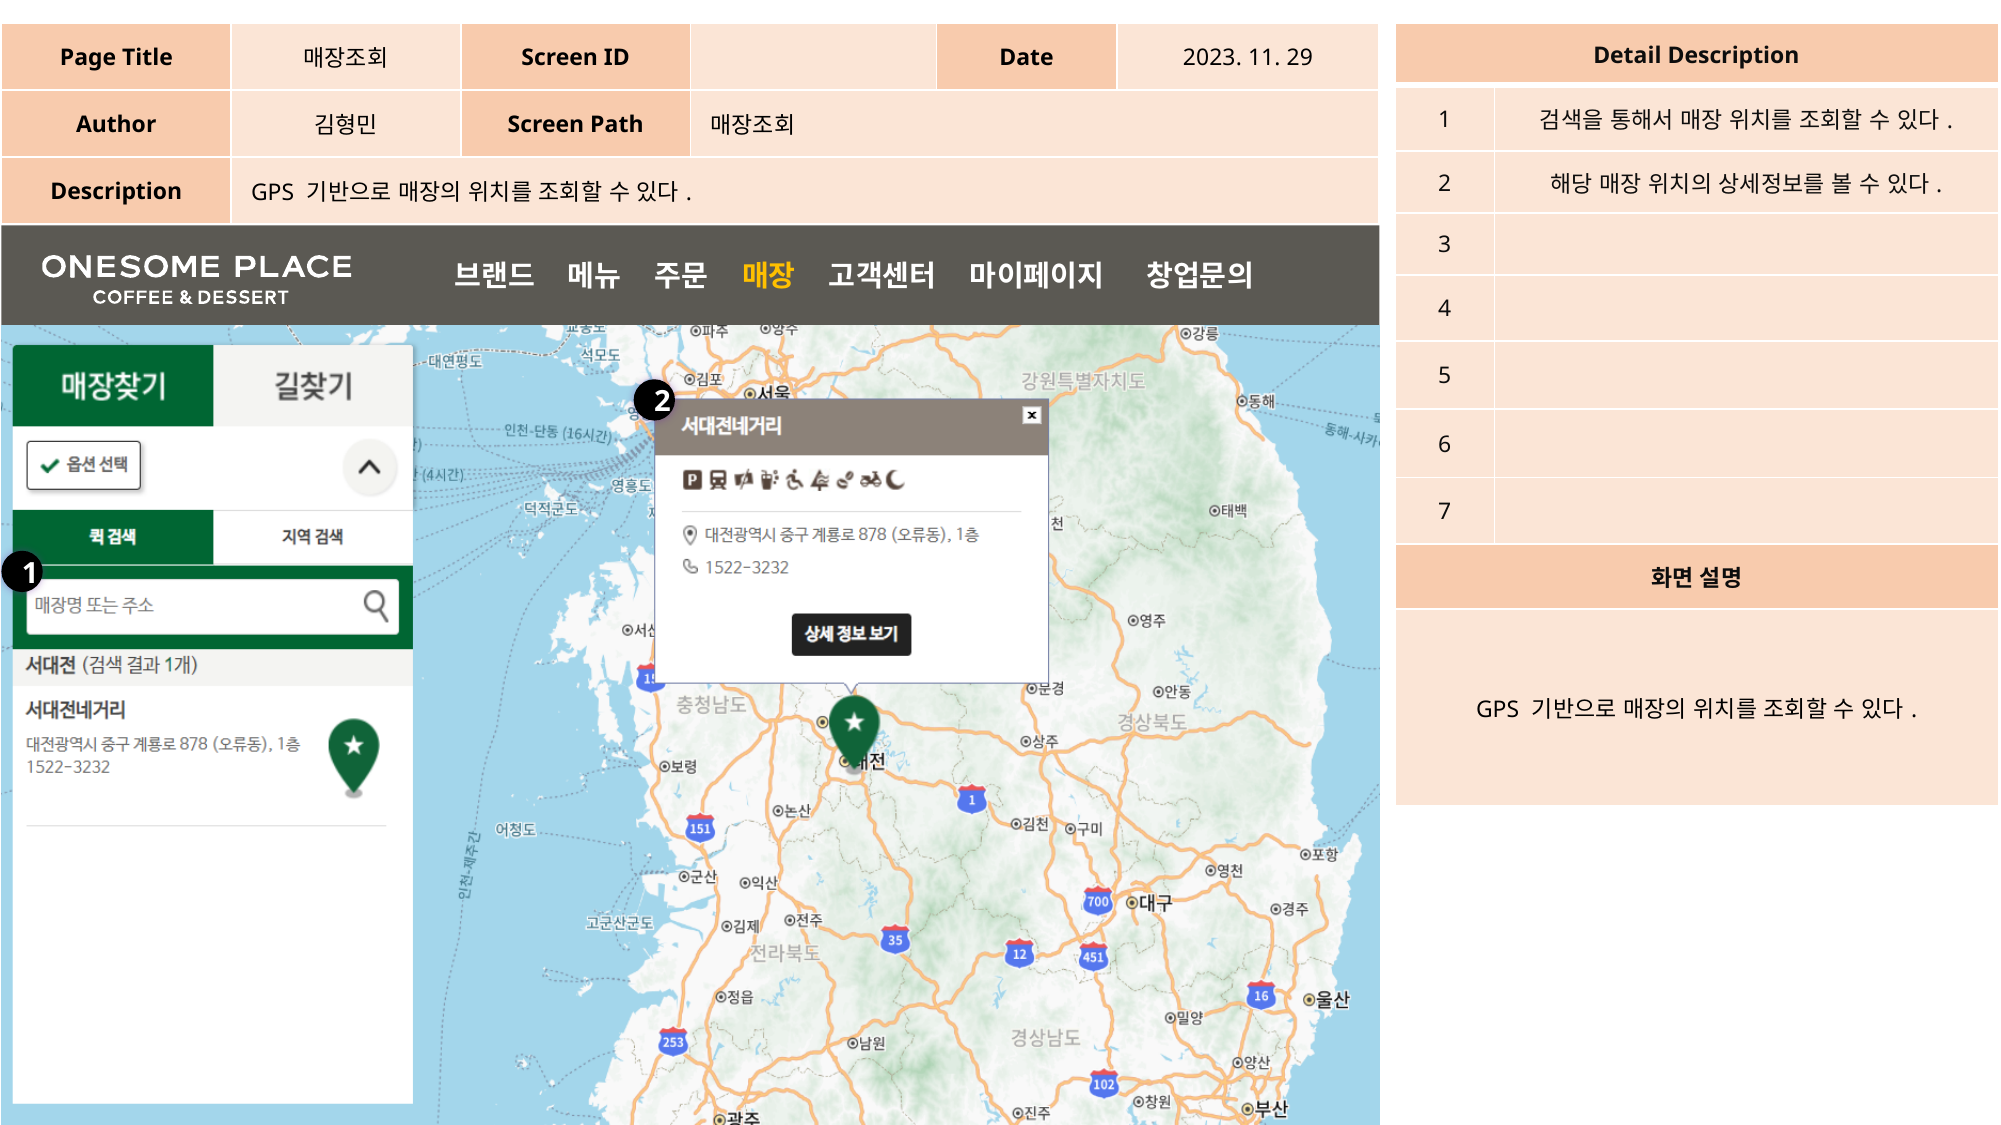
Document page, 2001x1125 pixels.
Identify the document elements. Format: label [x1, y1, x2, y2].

table_cell [1396, 214, 1494, 274]
table_header [937, 24, 1116, 89]
table_header [2, 24, 230, 89]
table_cell [1495, 214, 1998, 274]
table_cell [1396, 276, 1494, 340]
table_cell [1495, 276, 1998, 340]
table_cell [462, 91, 690, 156]
table_cell [1495, 152, 1998, 212]
table_cell [1495, 478, 1998, 543]
table_header [1396, 24, 1998, 82]
table_cell [1396, 478, 1494, 543]
table_cell [1396, 342, 1494, 408]
picture [1, 325, 1380, 1125]
table_cell [1495, 342, 1998, 408]
table_cell [2, 158, 230, 223]
table_cell [232, 158, 1378, 223]
table_cell [1396, 610, 1998, 805]
table_cell [691, 91, 1378, 156]
text_box [0, 224, 1380, 327]
table_cell [1396, 410, 1494, 477]
table_cell [232, 91, 460, 156]
table_header [232, 24, 460, 89]
picture [42, 255, 352, 304]
table_header [462, 24, 690, 89]
table_header [1118, 24, 1378, 89]
table_cell [2, 91, 230, 156]
table_cell [1396, 88, 1494, 150]
table_cell [1396, 545, 1998, 608]
table_cell [1396, 152, 1494, 212]
table_header [691, 24, 936, 89]
table_cell [1495, 88, 1998, 150]
table_cell [1495, 410, 1998, 477]
